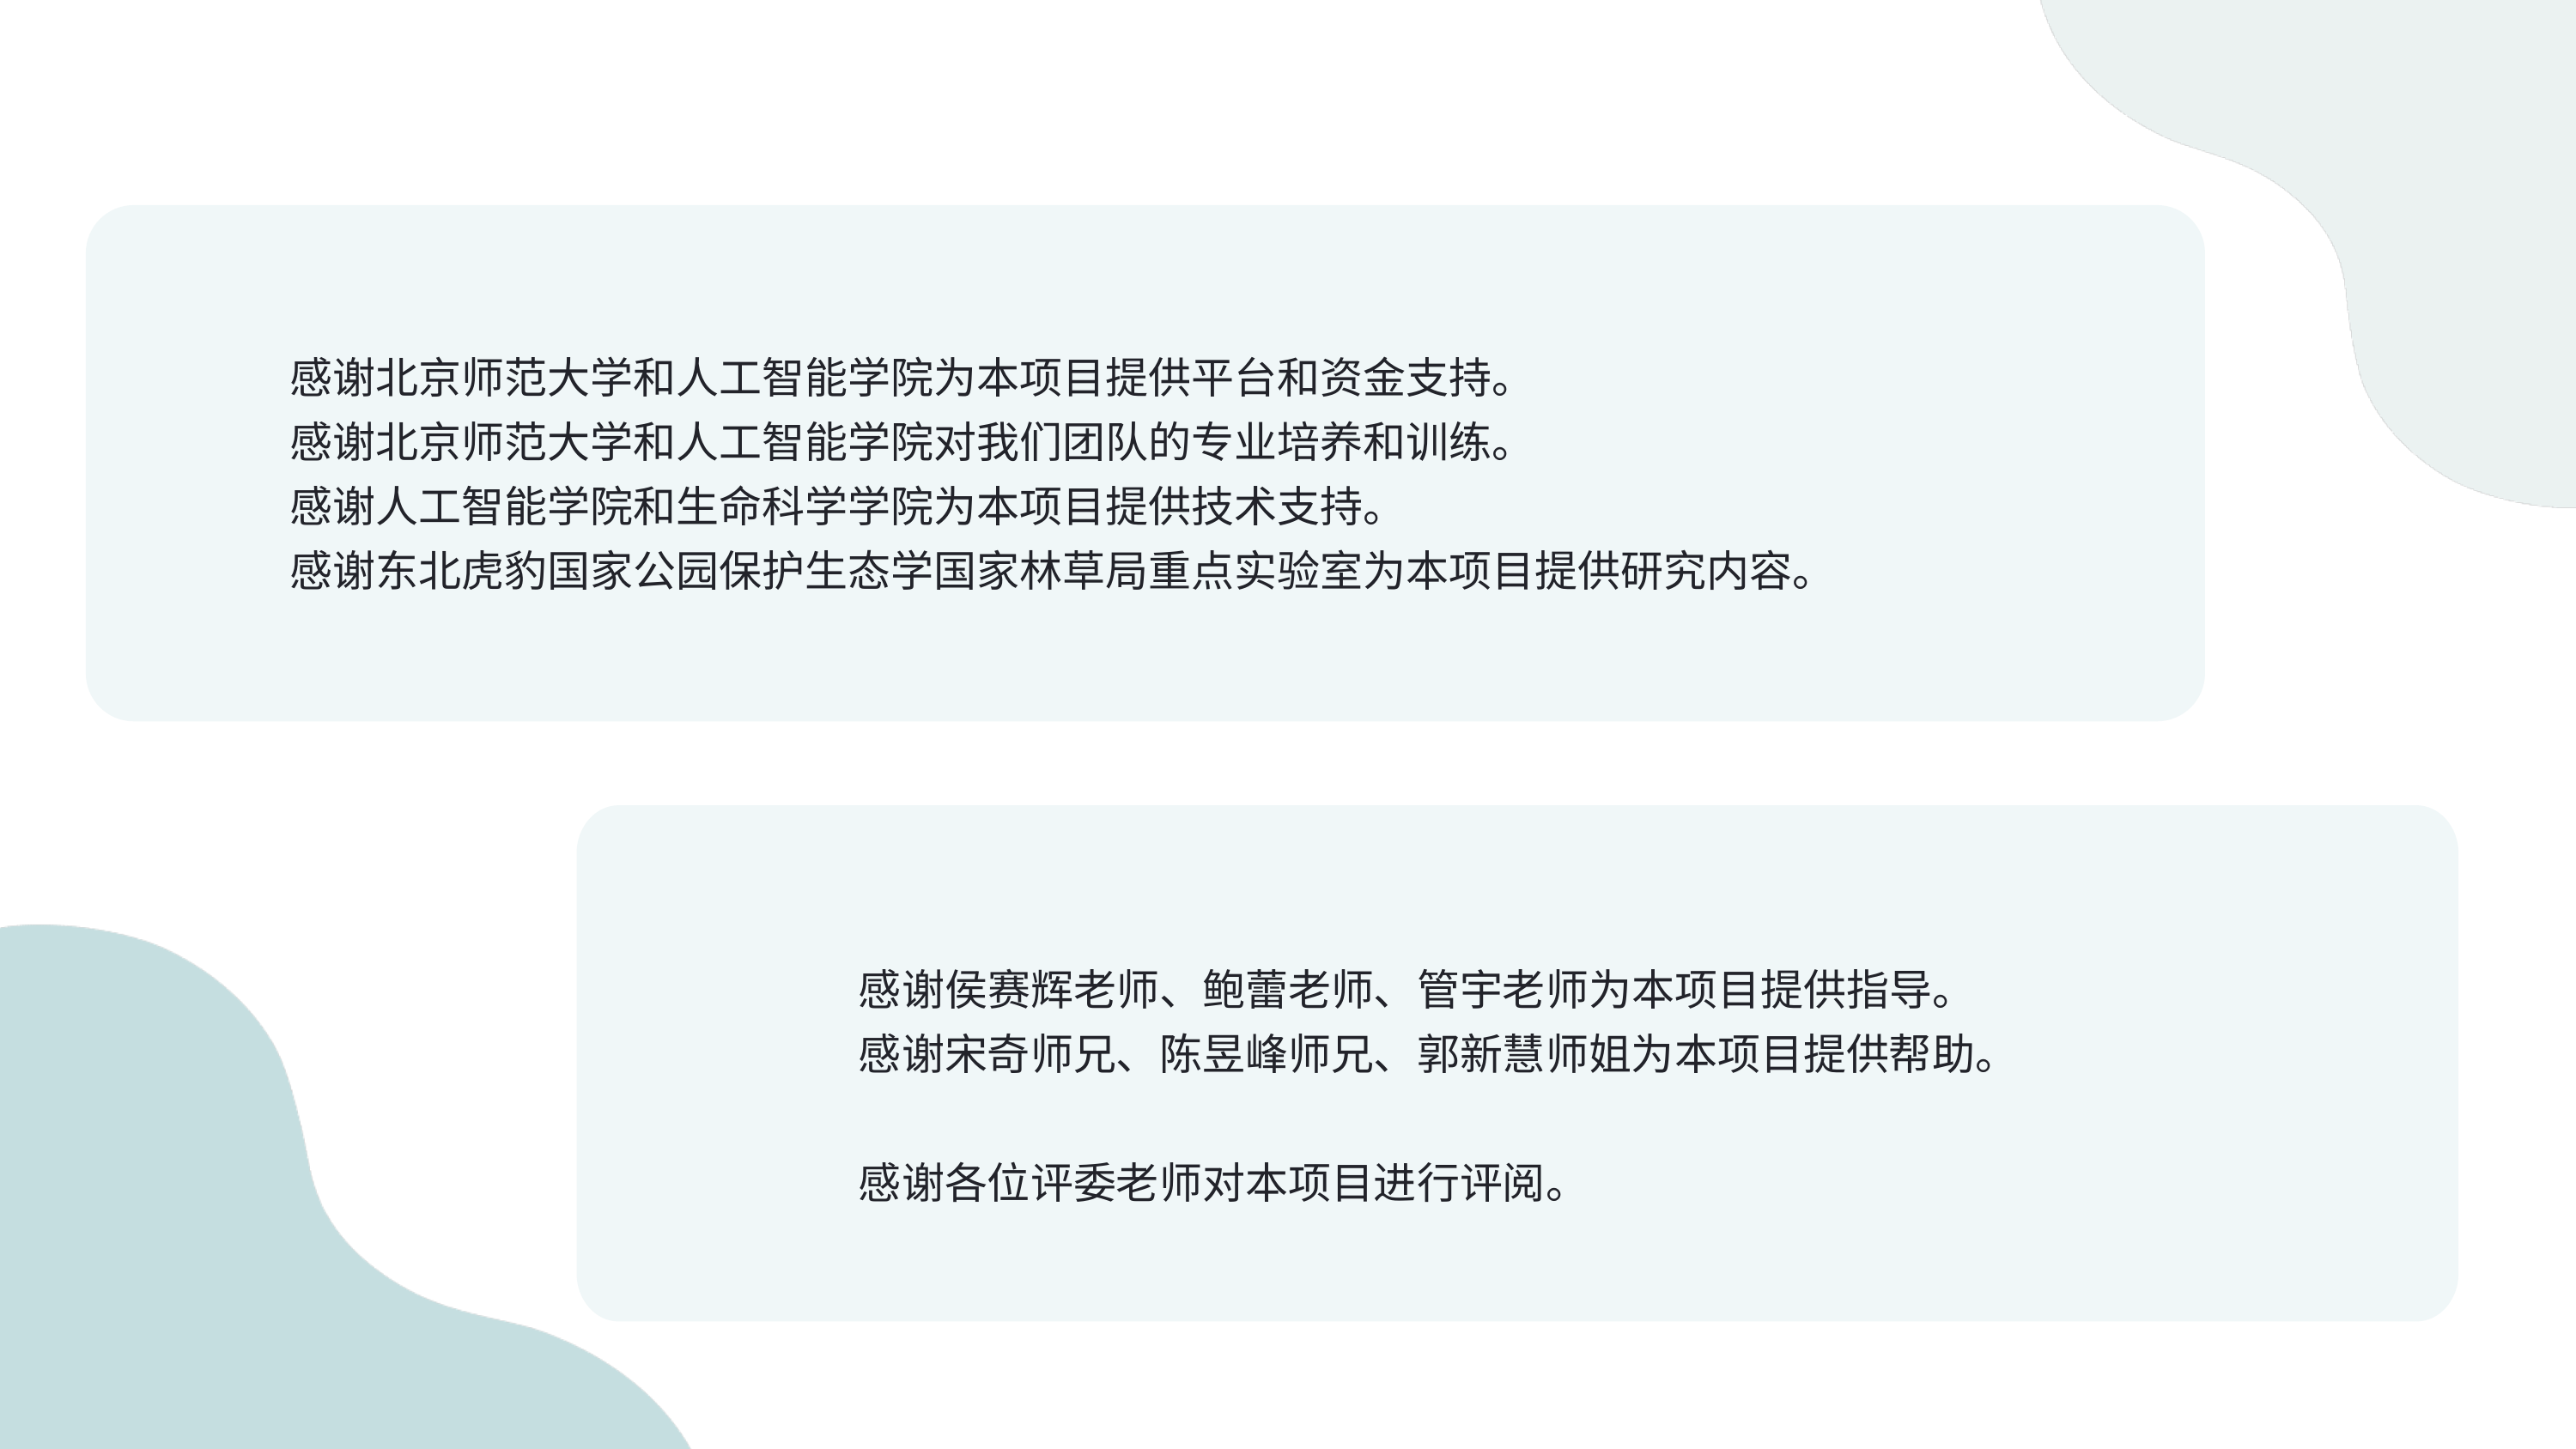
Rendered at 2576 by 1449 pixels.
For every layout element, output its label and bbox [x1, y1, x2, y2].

text_box [85, 204, 2205, 722]
text_box [576, 805, 2459, 1322]
